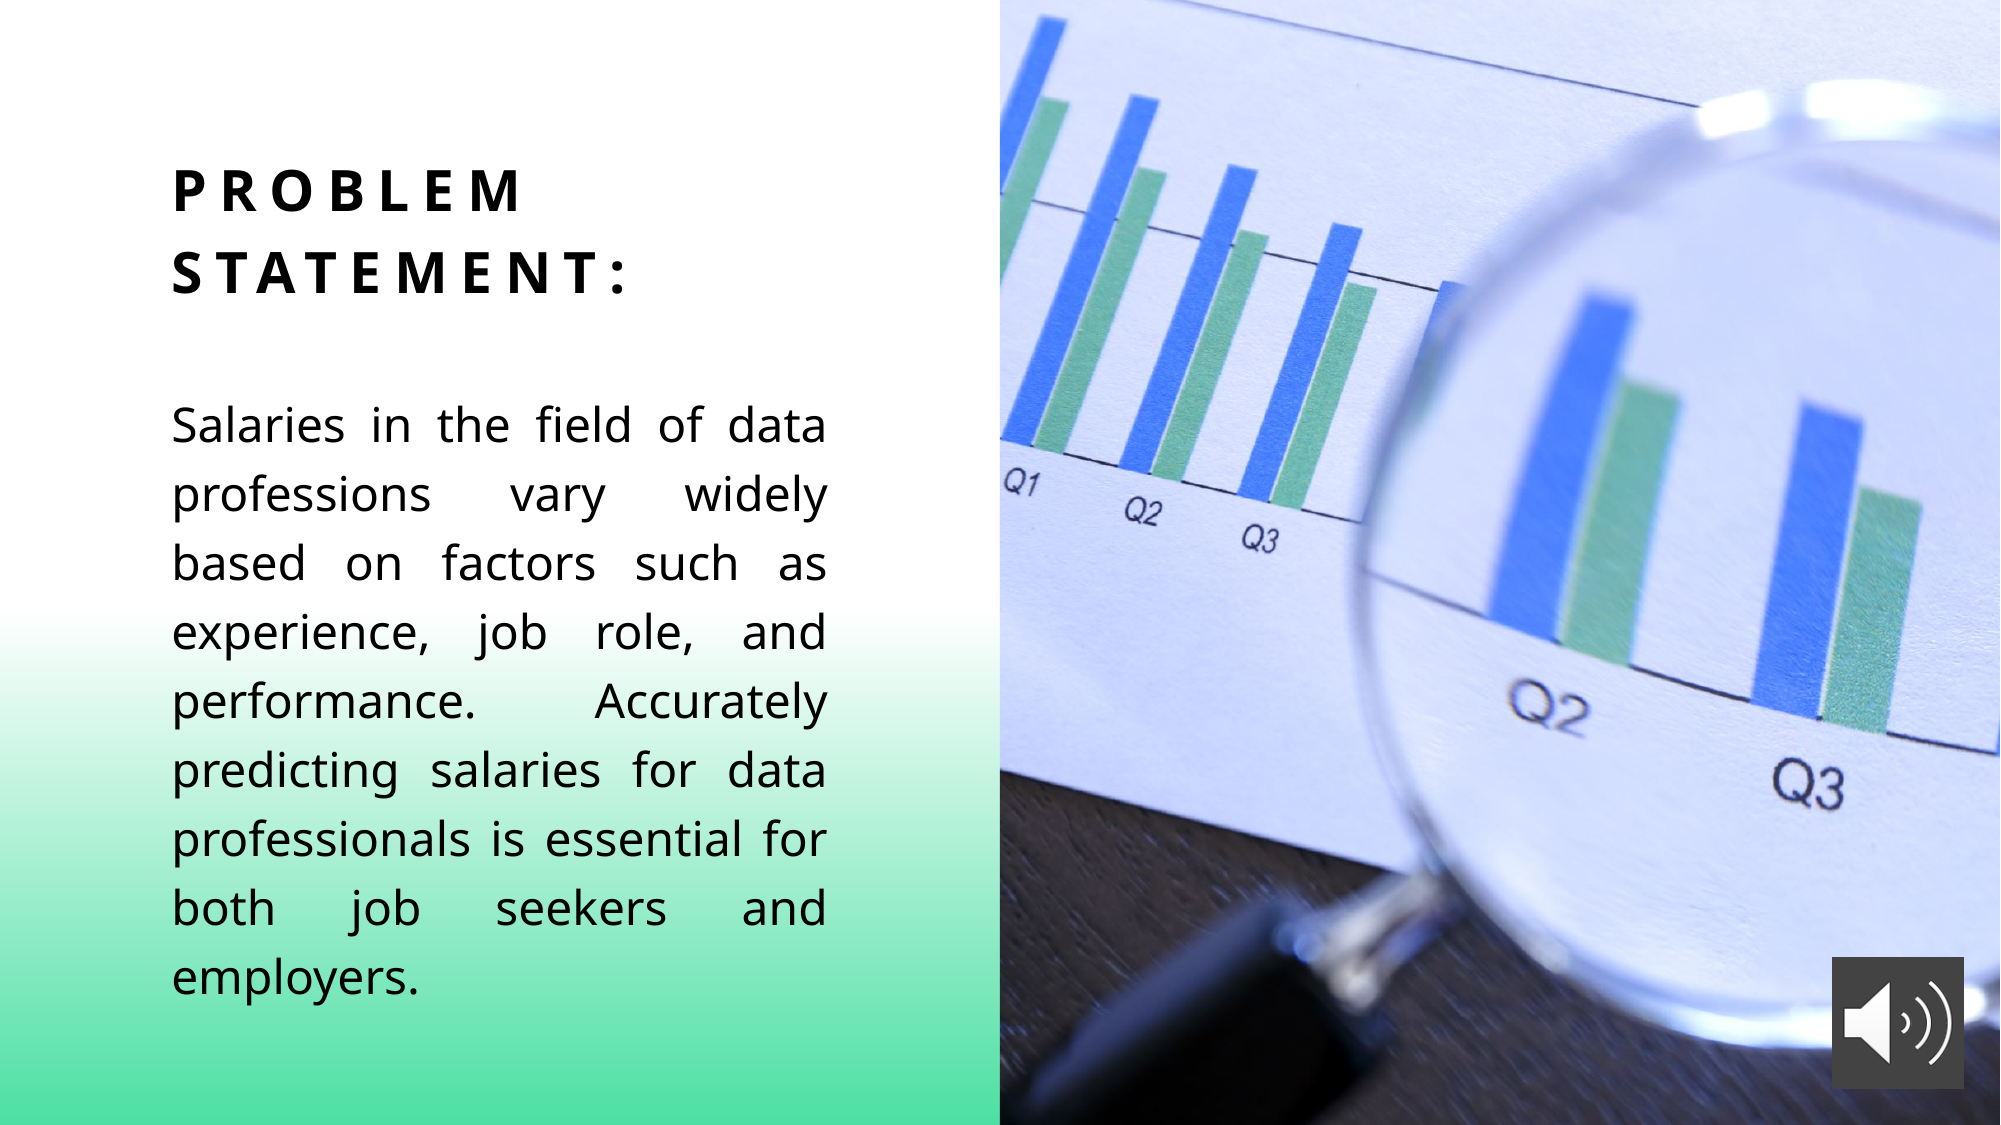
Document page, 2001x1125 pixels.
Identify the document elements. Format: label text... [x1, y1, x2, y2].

list Salaries in the field of data professions vary widely based on factors such as experience, job role, and performance. Accurately predicting salaries for data professionals is essential for both job seekers and employers. [156, 375, 844, 1014]
text_box [0, 0, 999, 527]
picture [999, 0, 2000, 1125]
text_box [0, 527, 999, 1125]
title Problem Statement: [156, 133, 856, 313]
